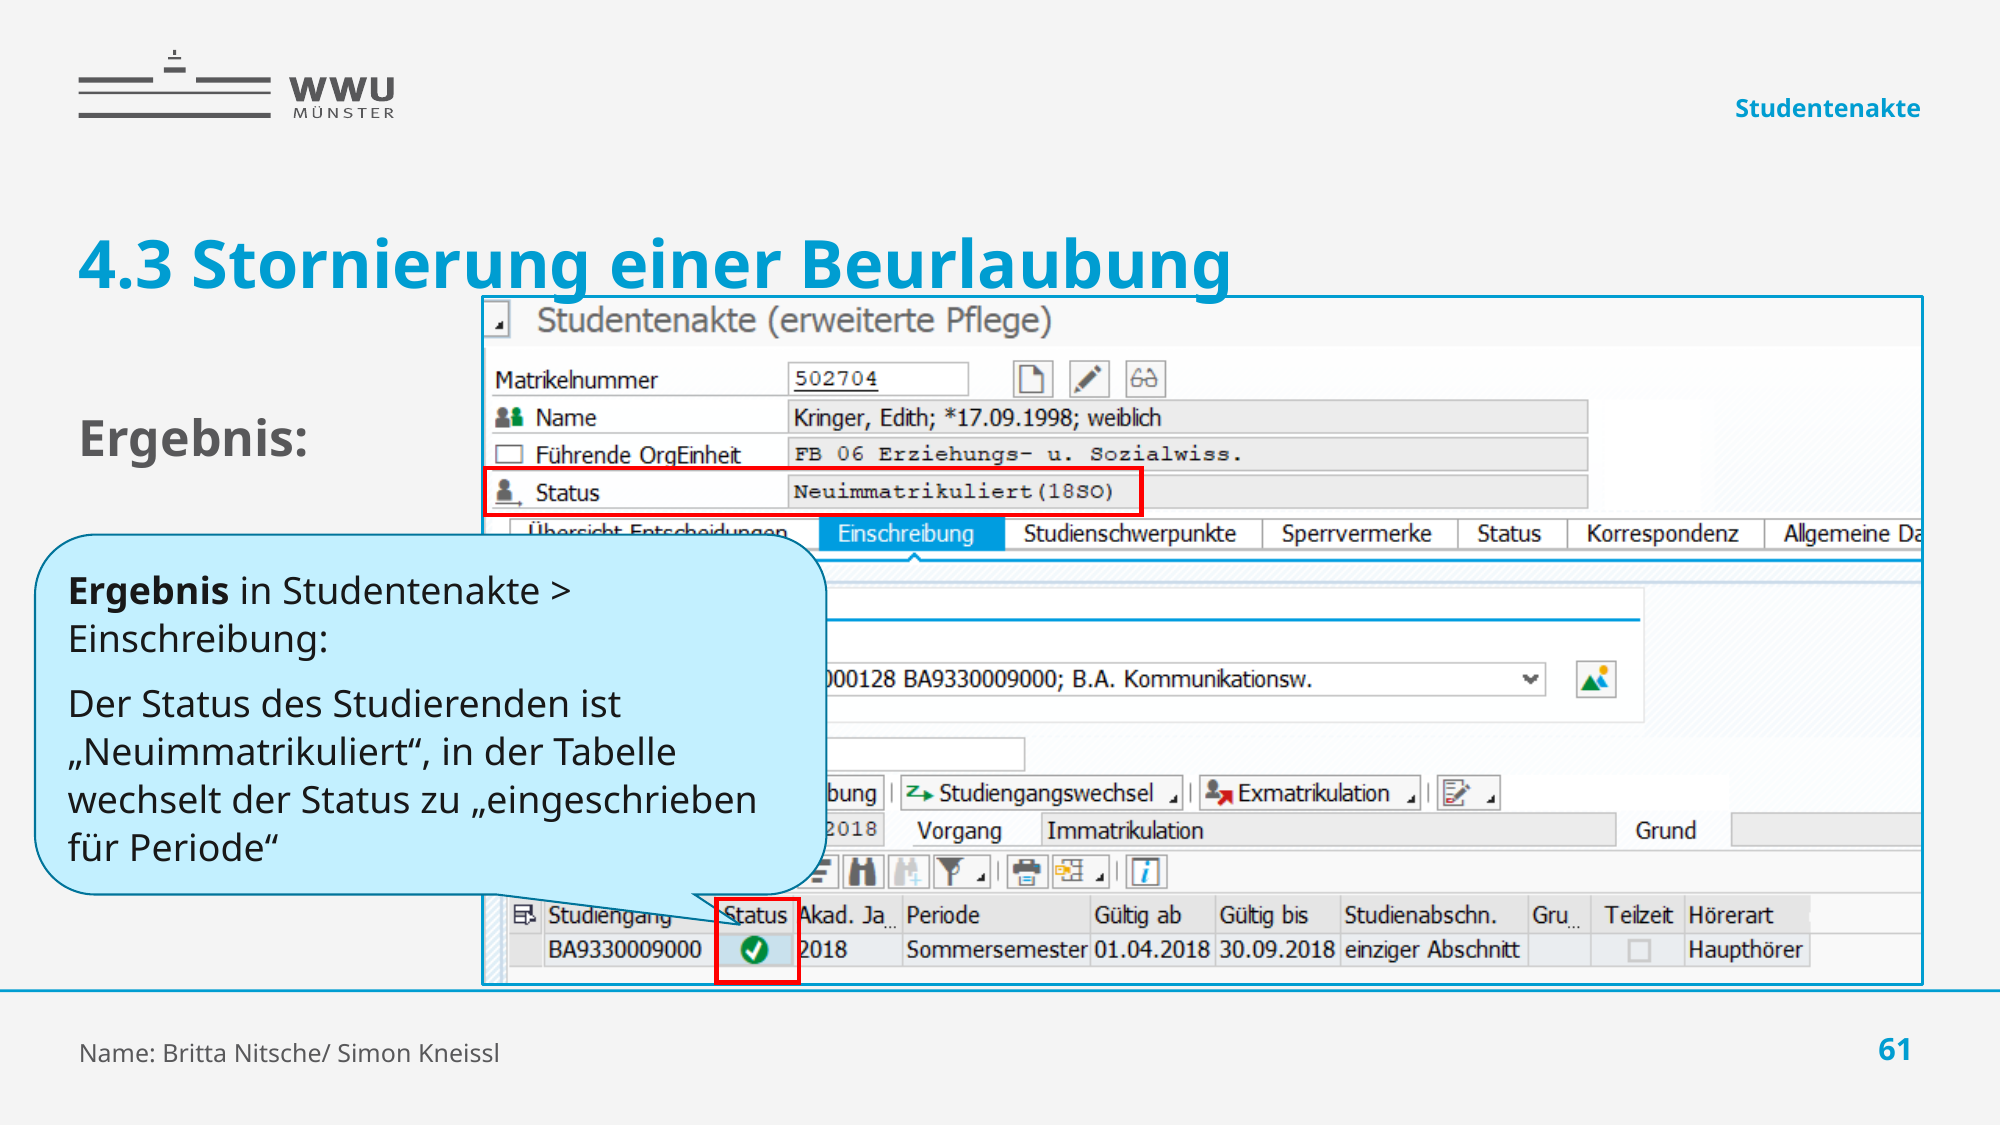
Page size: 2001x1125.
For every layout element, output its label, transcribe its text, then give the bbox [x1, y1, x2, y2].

slide_number Studentenakte [787, 63, 1922, 123]
title 4.3 Stornierung einer Beurlaubung [78, 221, 1922, 316]
picture [484, 299, 1920, 559]
footer Name: Britta Nitsche/ Simon Kneissl [78, 1012, 1213, 1072]
text_box Ergebnis: [78, 399, 483, 581]
text_box Ergebnis in Studentenakte > Einschreibung: Der Status des Studierenden ist „Neuimmatrikuliert“, in der Tabelle wechselt der Status zu „eingeschrieben für Periode“ [33, 536, 483, 896]
slide_number 61 [1763, 1012, 1922, 1072]
picture [483, 536, 1920, 983]
